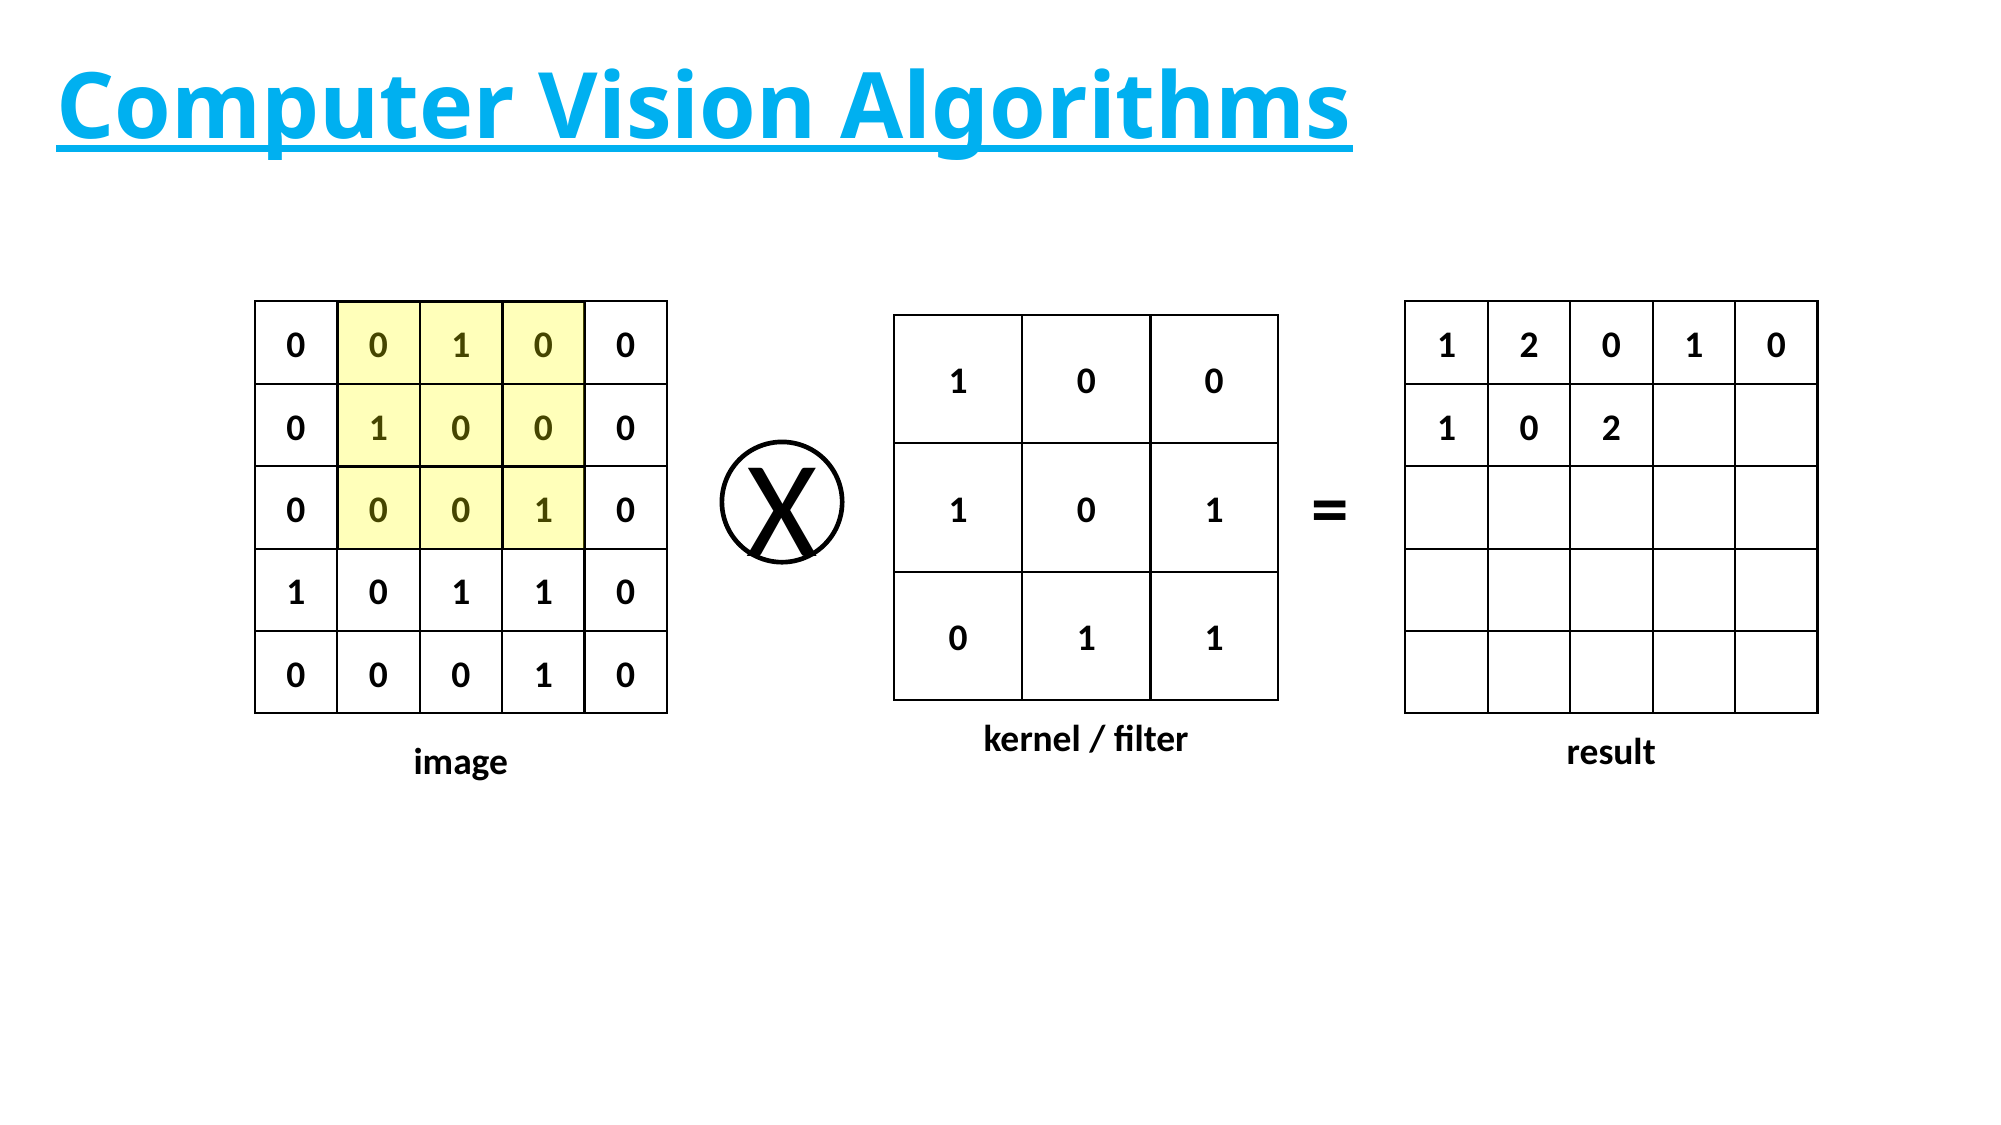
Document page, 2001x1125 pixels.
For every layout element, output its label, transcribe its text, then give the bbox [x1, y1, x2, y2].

text_box [337, 466, 419, 550]
text_box [337, 383, 419, 466]
text_box [1652, 383, 1734, 465]
text_box [419, 383, 501, 466]
text_box 1 [1149, 442, 1279, 571]
text_box 1 [1021, 571, 1149, 701]
text_box 1 [1404, 383, 1487, 465]
text_box [833, 468, 844, 536]
text_box [1734, 548, 1819, 630]
text_box 0 [254, 300, 336, 383]
text_box [1652, 465, 1734, 548]
text_box 0 [584, 300, 668, 383]
text_box image [398, 729, 524, 790]
text_box 0 [584, 548, 668, 630]
text_box 1 [501, 550, 584, 630]
text_box 0 [419, 630, 501, 714]
text_box 0 [586, 465, 668, 548]
text_box [1404, 548, 1487, 630]
text_box [720, 468, 731, 536]
text_box 2 [1487, 300, 1569, 383]
text_box [1404, 630, 1487, 714]
text_box 0 [586, 383, 668, 465]
text_box [1734, 465, 1819, 548]
text_box 2 [1571, 383, 1652, 465]
title Computer Vision Algorithms [41, 0, 1767, 218]
text_box [419, 301, 501, 383]
text_box = [1296, 452, 1364, 557]
text_box [1734, 383, 1819, 465]
text_box 1 [501, 630, 584, 714]
text_box 1 [893, 442, 1021, 571]
text_box [1569, 465, 1652, 548]
text_box 0 [336, 548, 419, 630]
text_box [1652, 630, 1734, 714]
text_box [337, 301, 419, 383]
text_box 0 [254, 630, 336, 714]
text_box 0 [336, 630, 419, 714]
text_box [1487, 467, 1569, 548]
text_box [1404, 465, 1487, 548]
text_box 1 [893, 314, 1021, 442]
text_box [1569, 548, 1652, 630]
text_box 0 [893, 571, 1021, 701]
text_box [419, 466, 501, 550]
text_box 1 [419, 550, 501, 630]
text_box [1652, 548, 1734, 630]
text_box 0 [1021, 442, 1149, 571]
text_box 0 [254, 383, 336, 465]
text_box result [1551, 719, 1671, 780]
text_box 1 [1404, 300, 1487, 383]
text_box kernel / filter [968, 706, 1204, 767]
text_box 0 [1487, 383, 1571, 467]
text_box [501, 466, 586, 550]
text_box [1487, 630, 1569, 714]
text_box 0 [254, 465, 336, 548]
text_box 0 [1734, 300, 1819, 383]
text_box 0 [1569, 300, 1652, 383]
text_box [1734, 630, 1819, 714]
text_box 1 [1149, 571, 1279, 701]
text_box [501, 383, 586, 466]
text_box [1487, 548, 1569, 630]
text_box 0 [584, 630, 668, 714]
text_box 1 [254, 548, 336, 630]
text_box 0 [1149, 314, 1279, 442]
text_box X [731, 411, 833, 591]
text_box [501, 301, 586, 383]
text_box 0 [1021, 314, 1149, 442]
text_box 1 [1652, 300, 1734, 383]
text_box [1569, 630, 1652, 714]
